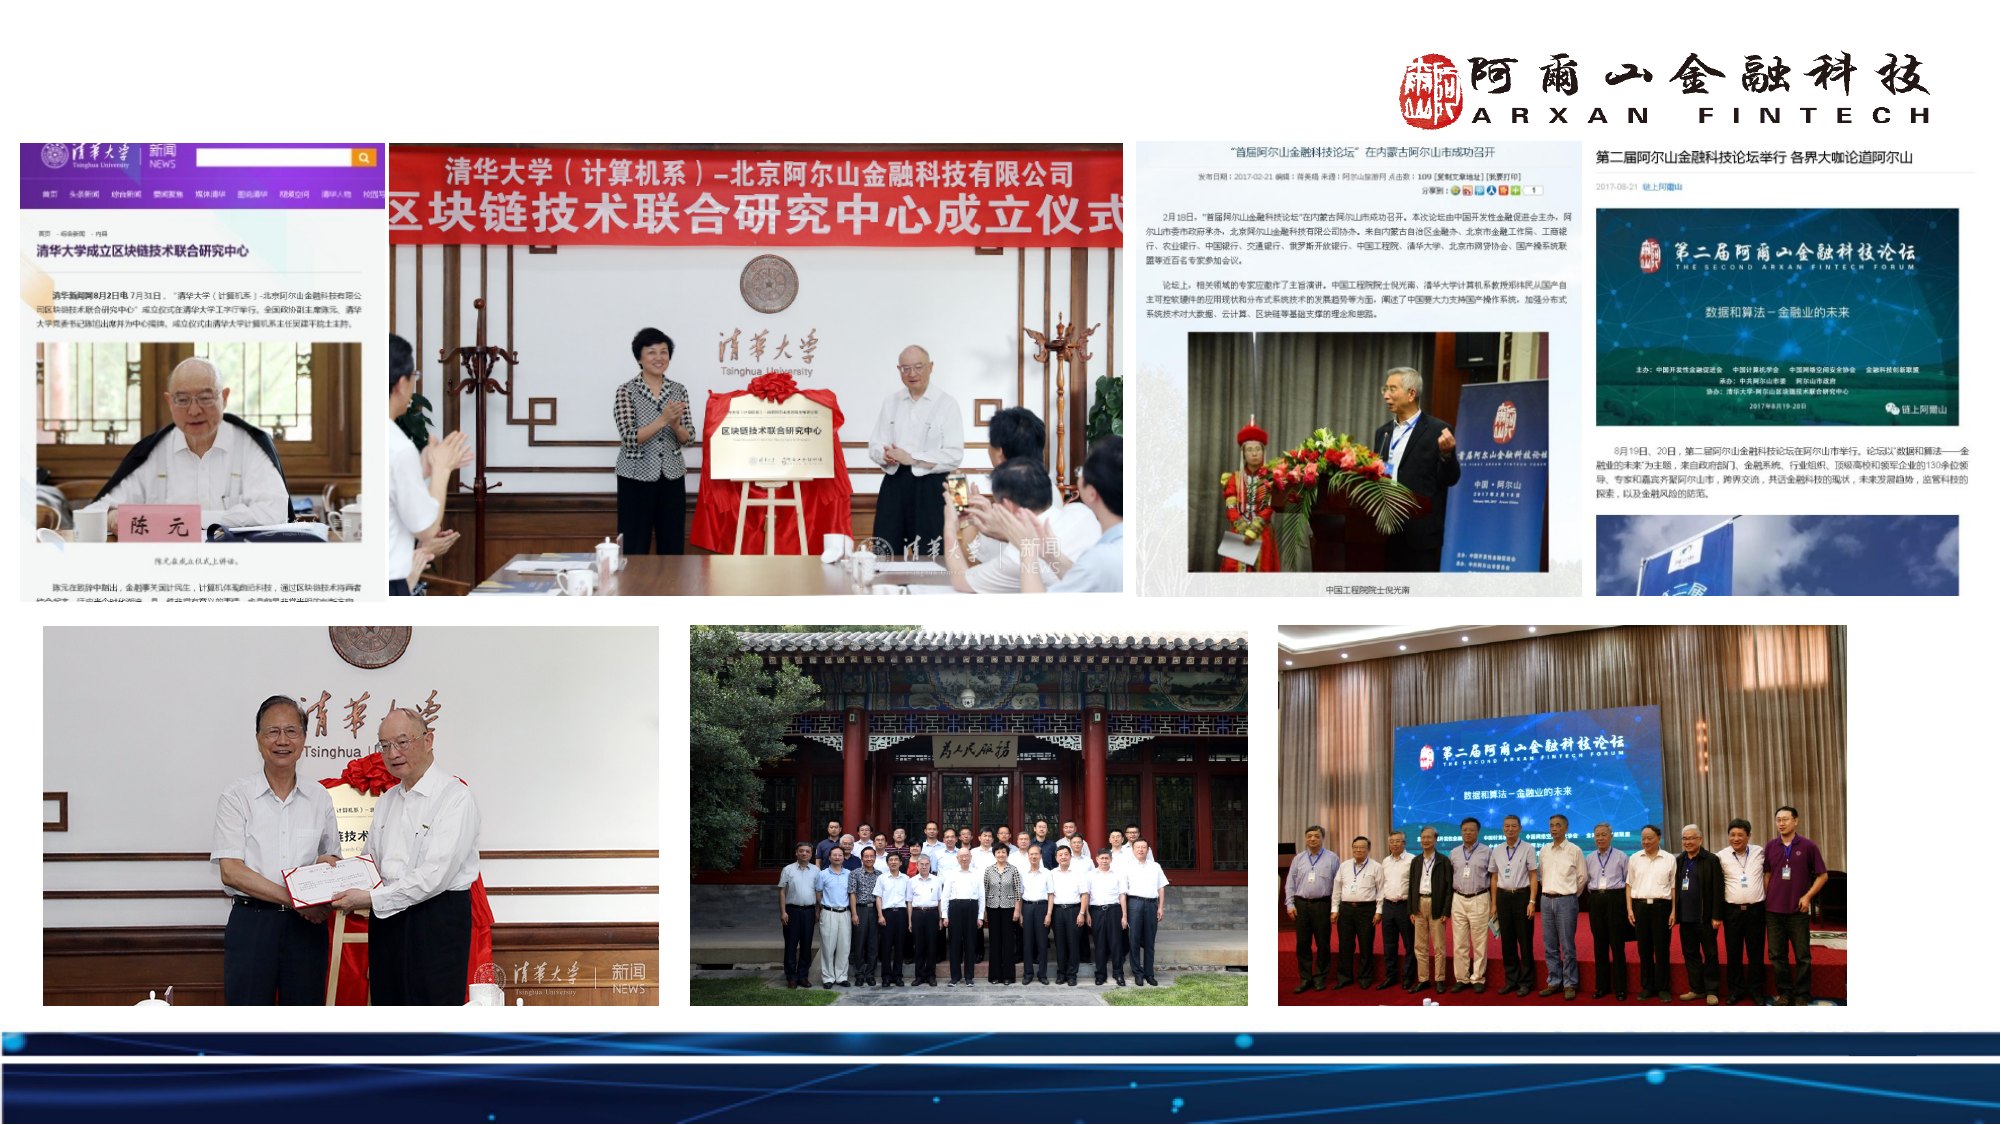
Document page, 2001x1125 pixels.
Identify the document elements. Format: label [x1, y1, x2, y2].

picture [0, 140, 2000, 1124]
picture [1394, 42, 1939, 138]
